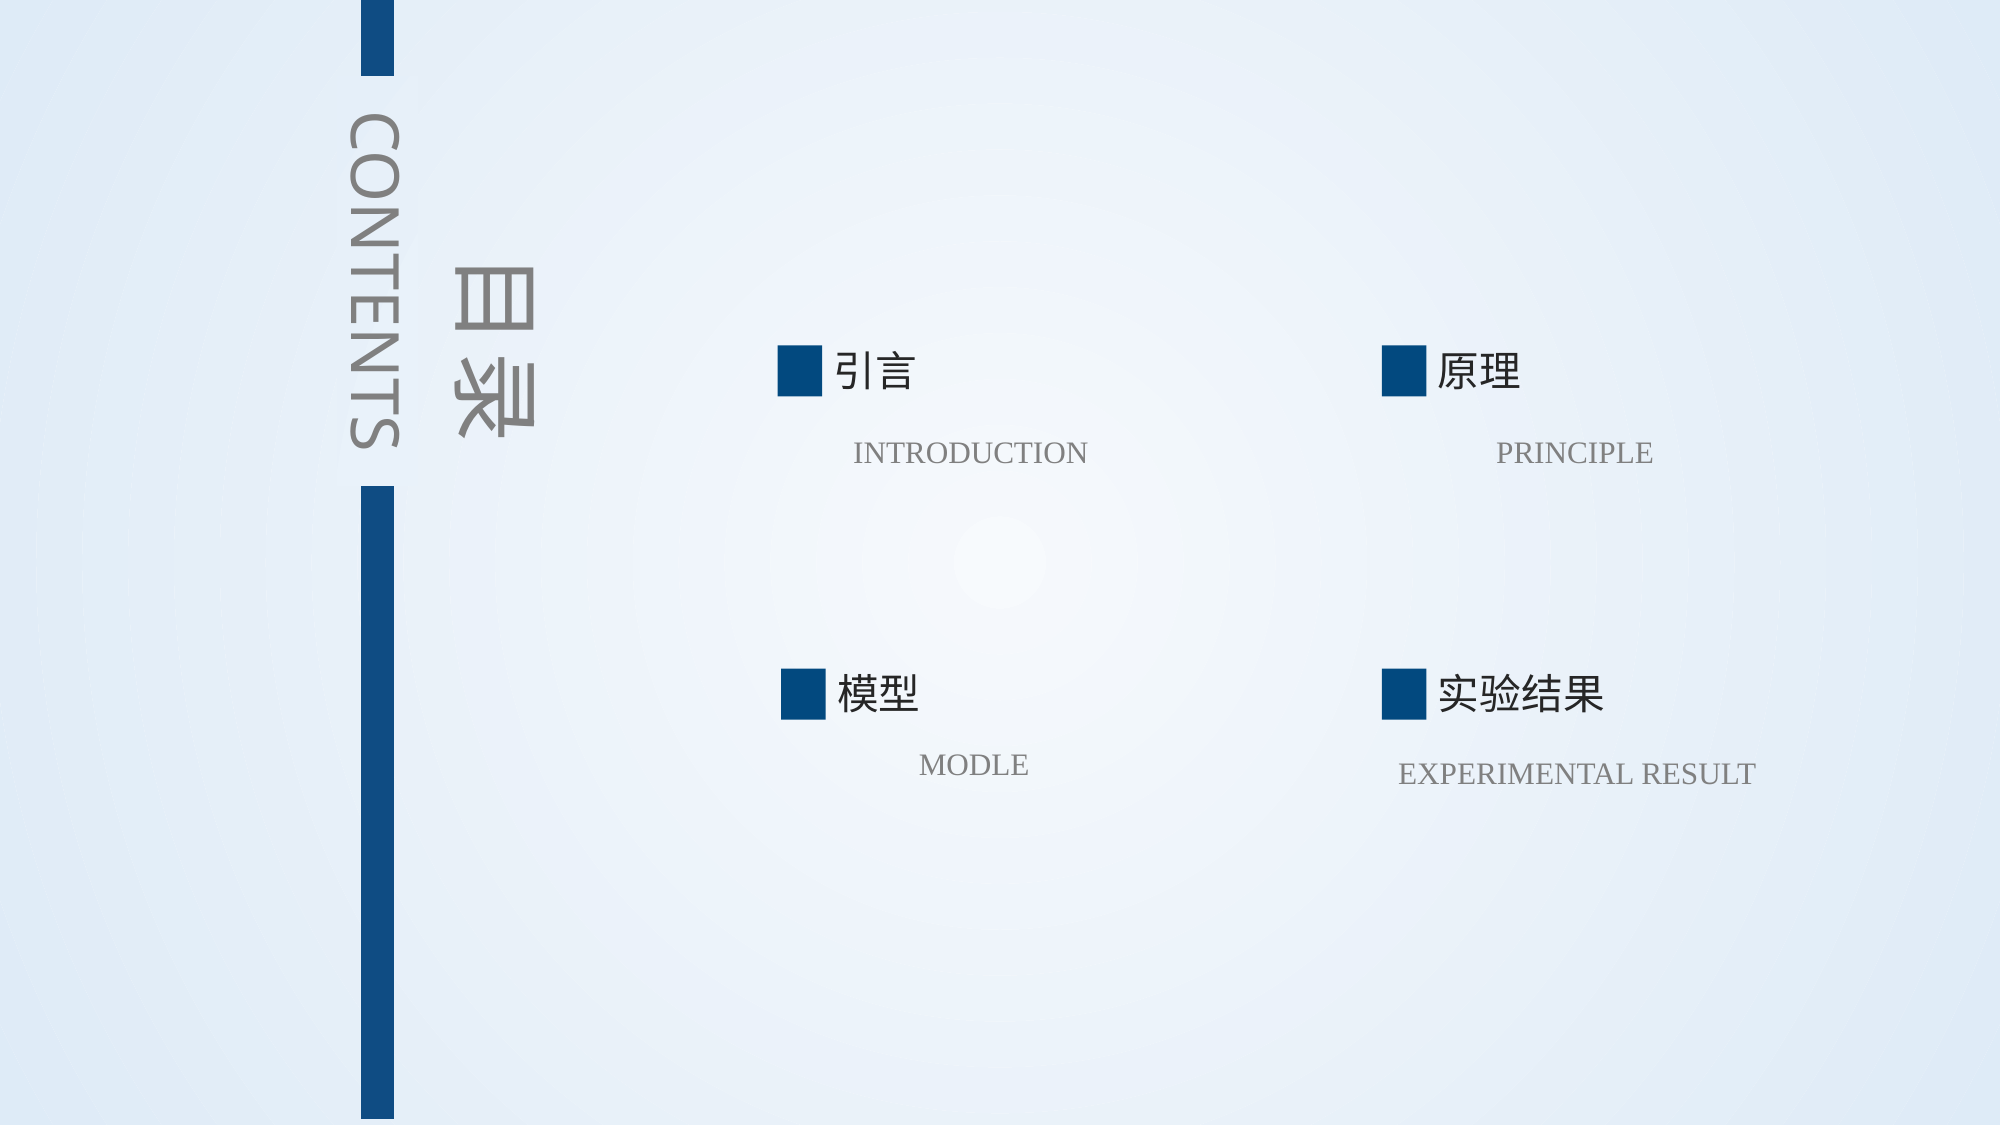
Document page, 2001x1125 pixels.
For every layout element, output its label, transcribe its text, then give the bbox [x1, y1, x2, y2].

text_box 引言 [819, 337, 1123, 402]
text_box CONTENTS [337, 76, 377, 486]
text_box EXPERIMENTAL RESULT [1381, 745, 1773, 799]
text_box MODLE [827, 736, 1121, 789]
text_box PRINCIPLE [1423, 425, 1727, 478]
text_box [780, 668, 827, 721]
text_box 实验结果 [1423, 660, 1727, 725]
text_box 目录 [420, 238, 562, 528]
text_box 原理 [1423, 337, 1727, 402]
text_box [777, 344, 823, 397]
text_box 模型 [822, 660, 1126, 725]
text_box [1381, 668, 1427, 721]
text_box [1381, 344, 1427, 397]
text_box INTRODUCTION [826, 425, 1116, 478]
text_box CONTENTS [378, 76, 418, 486]
